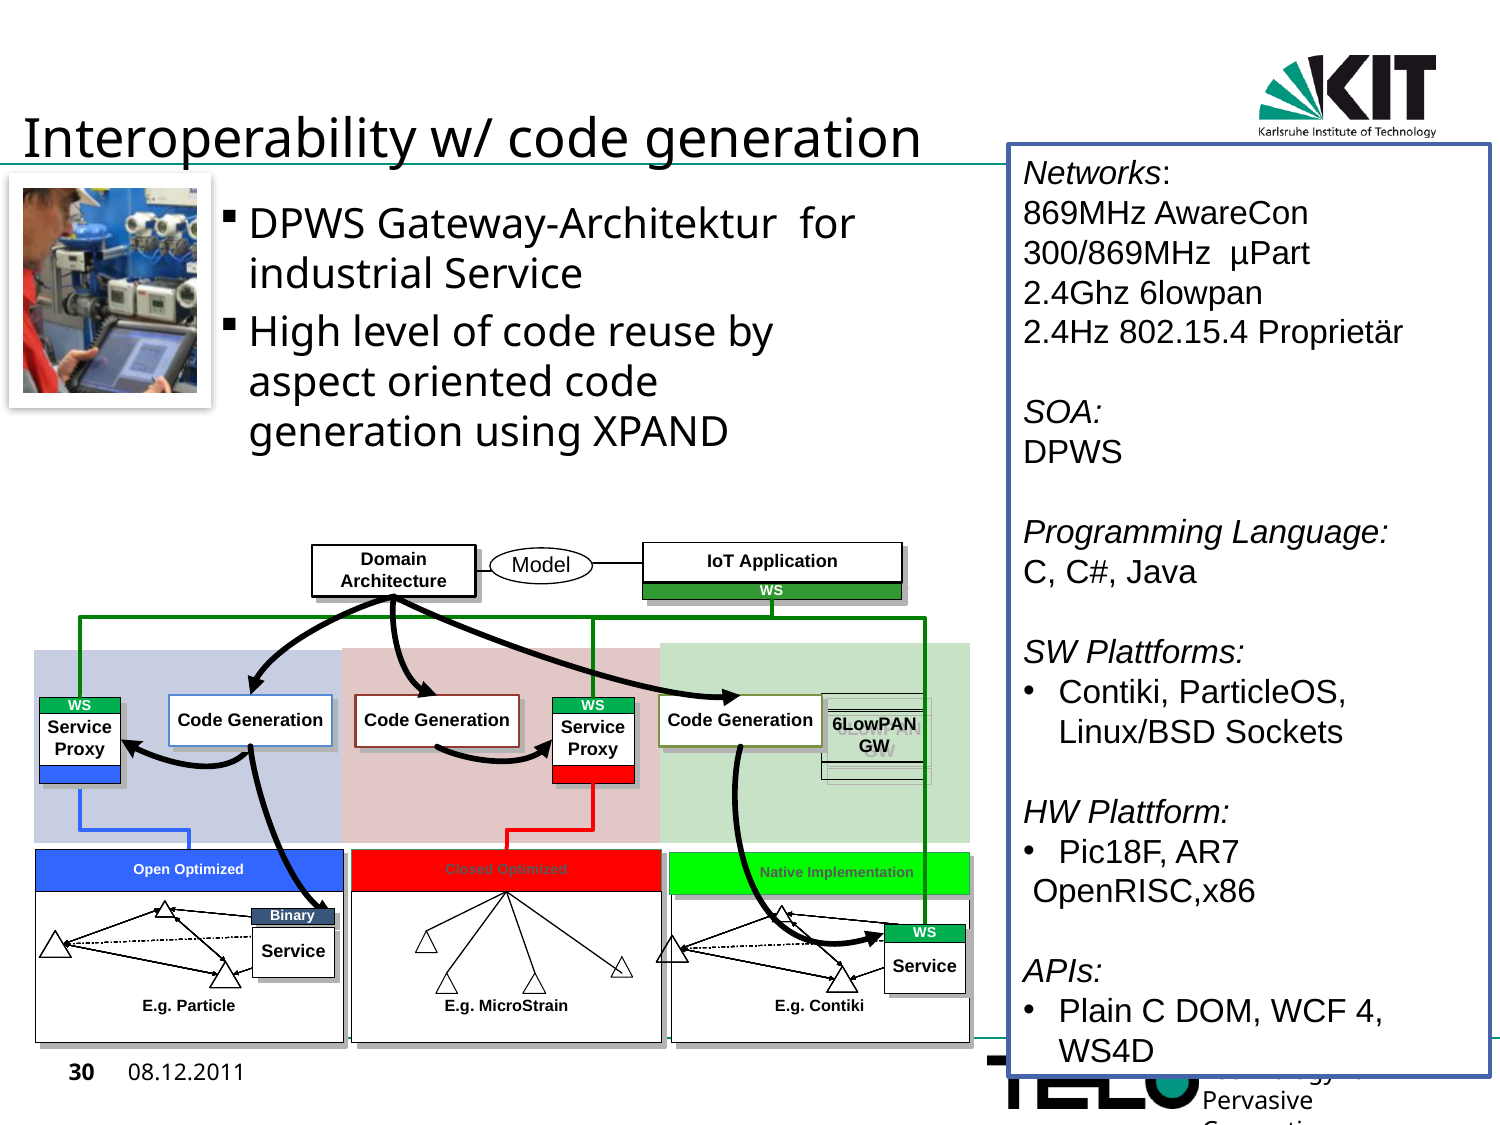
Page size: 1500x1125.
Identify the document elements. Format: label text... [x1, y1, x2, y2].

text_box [30, 542, 977, 1051]
picture [22, 187, 197, 394]
picture [1257, 55, 1436, 138]
list DPWS Gateway-Architektur for industrial Service High level of code reuse by aspect oriented code generation using XPAND [28, 196, 857, 531]
text_box Networks: 869MHz AwareCon 300/869MHz µPart 2.4Ghz 6lowpan 2.4Hz 802.15.4 Proprietär SOA: DPWS Programming Language: C, C#, Java SW Plattforms: Contiki, ParticleOS, Linux/BSD Sockets HW Plattform: Pic18F, AR7 OpenRISC,x86 APIs: Plain C DOM, WCF 4, WS4D [1006, 142, 1492, 1079]
title Interoperability w/ code generation [22, 36, 1199, 169]
picture [987, 1054, 1199, 1109]
